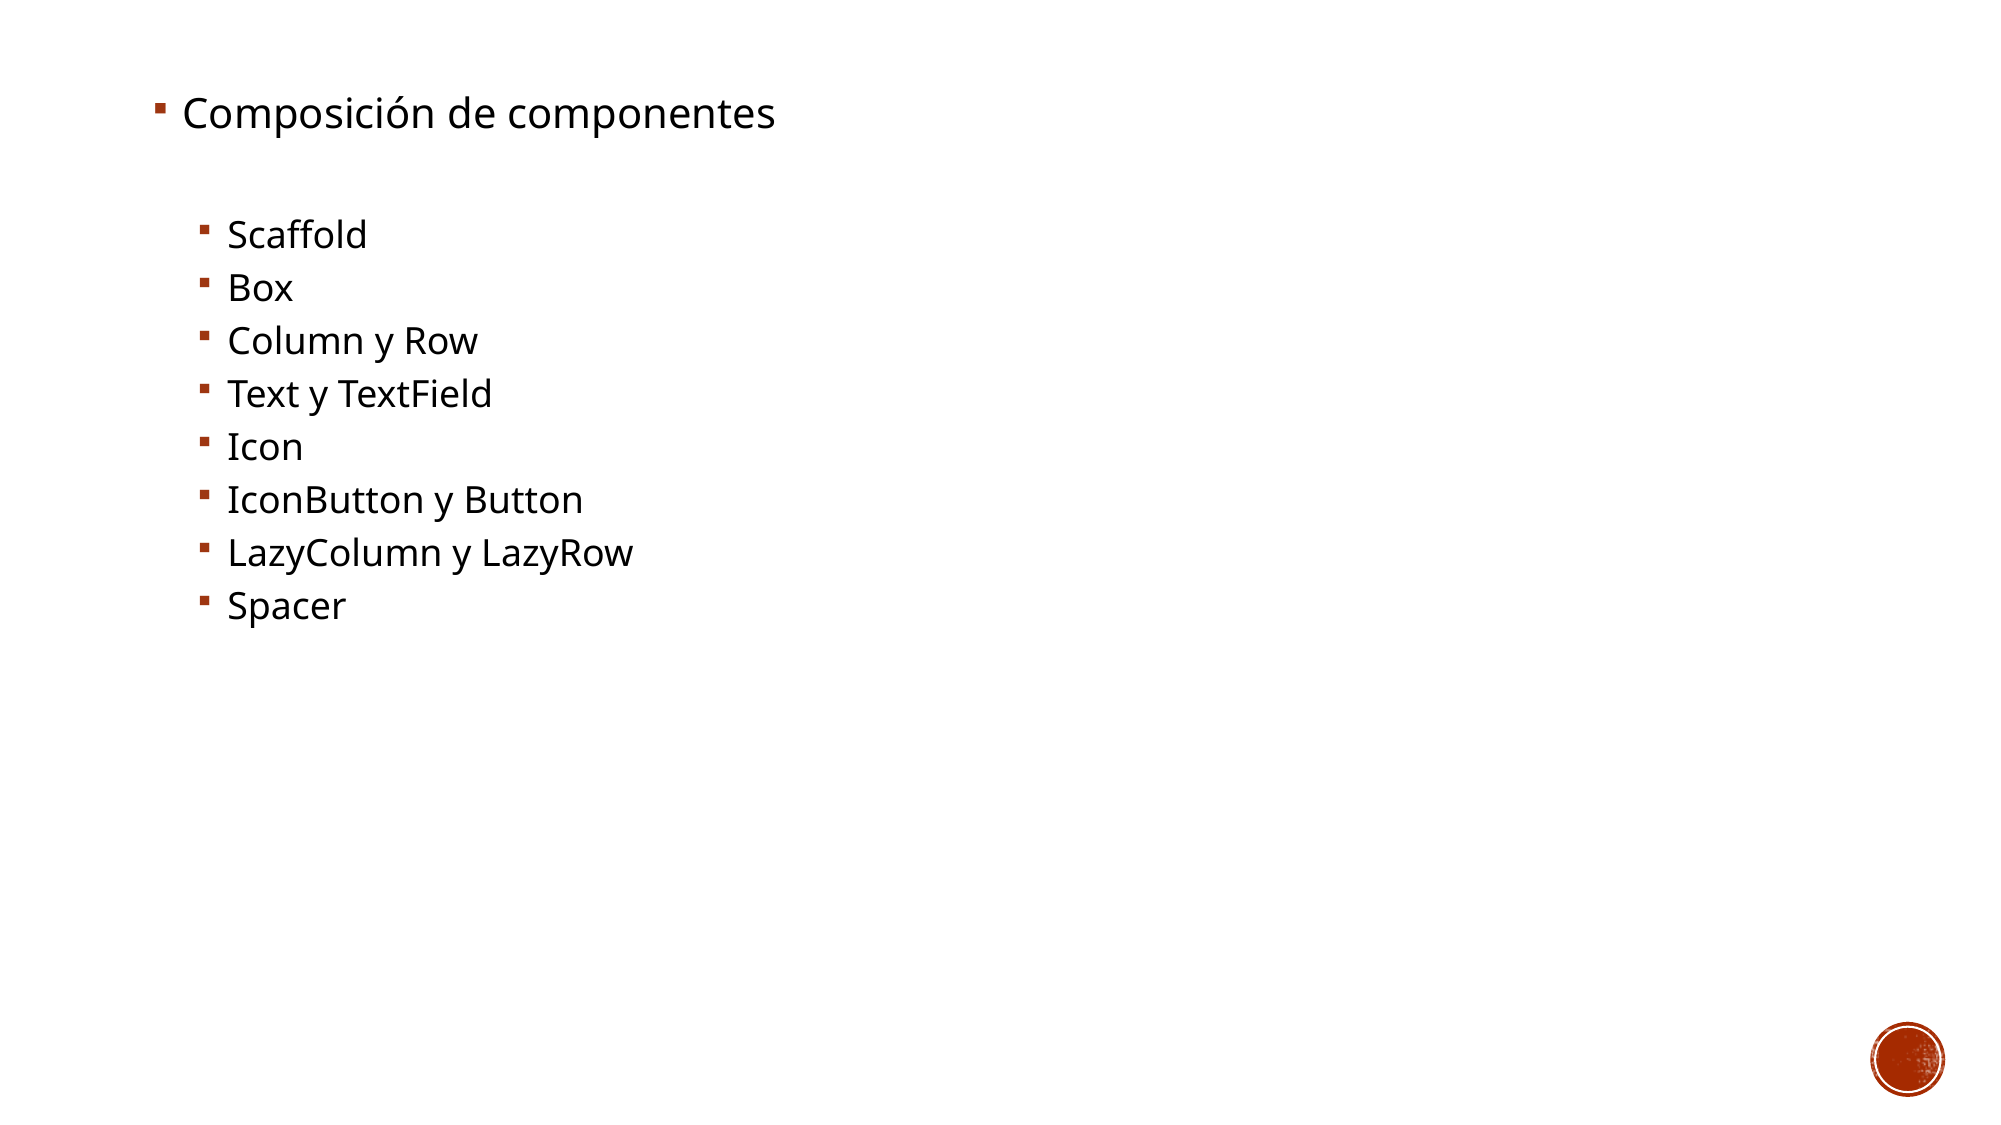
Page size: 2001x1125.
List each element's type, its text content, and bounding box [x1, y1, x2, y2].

list Composición de componentes Scaffold Box Column y Row Text y TextField Icon IconButton y Button LazyColumn y LazyRow Spacer [137, 85, 1863, 1014]
